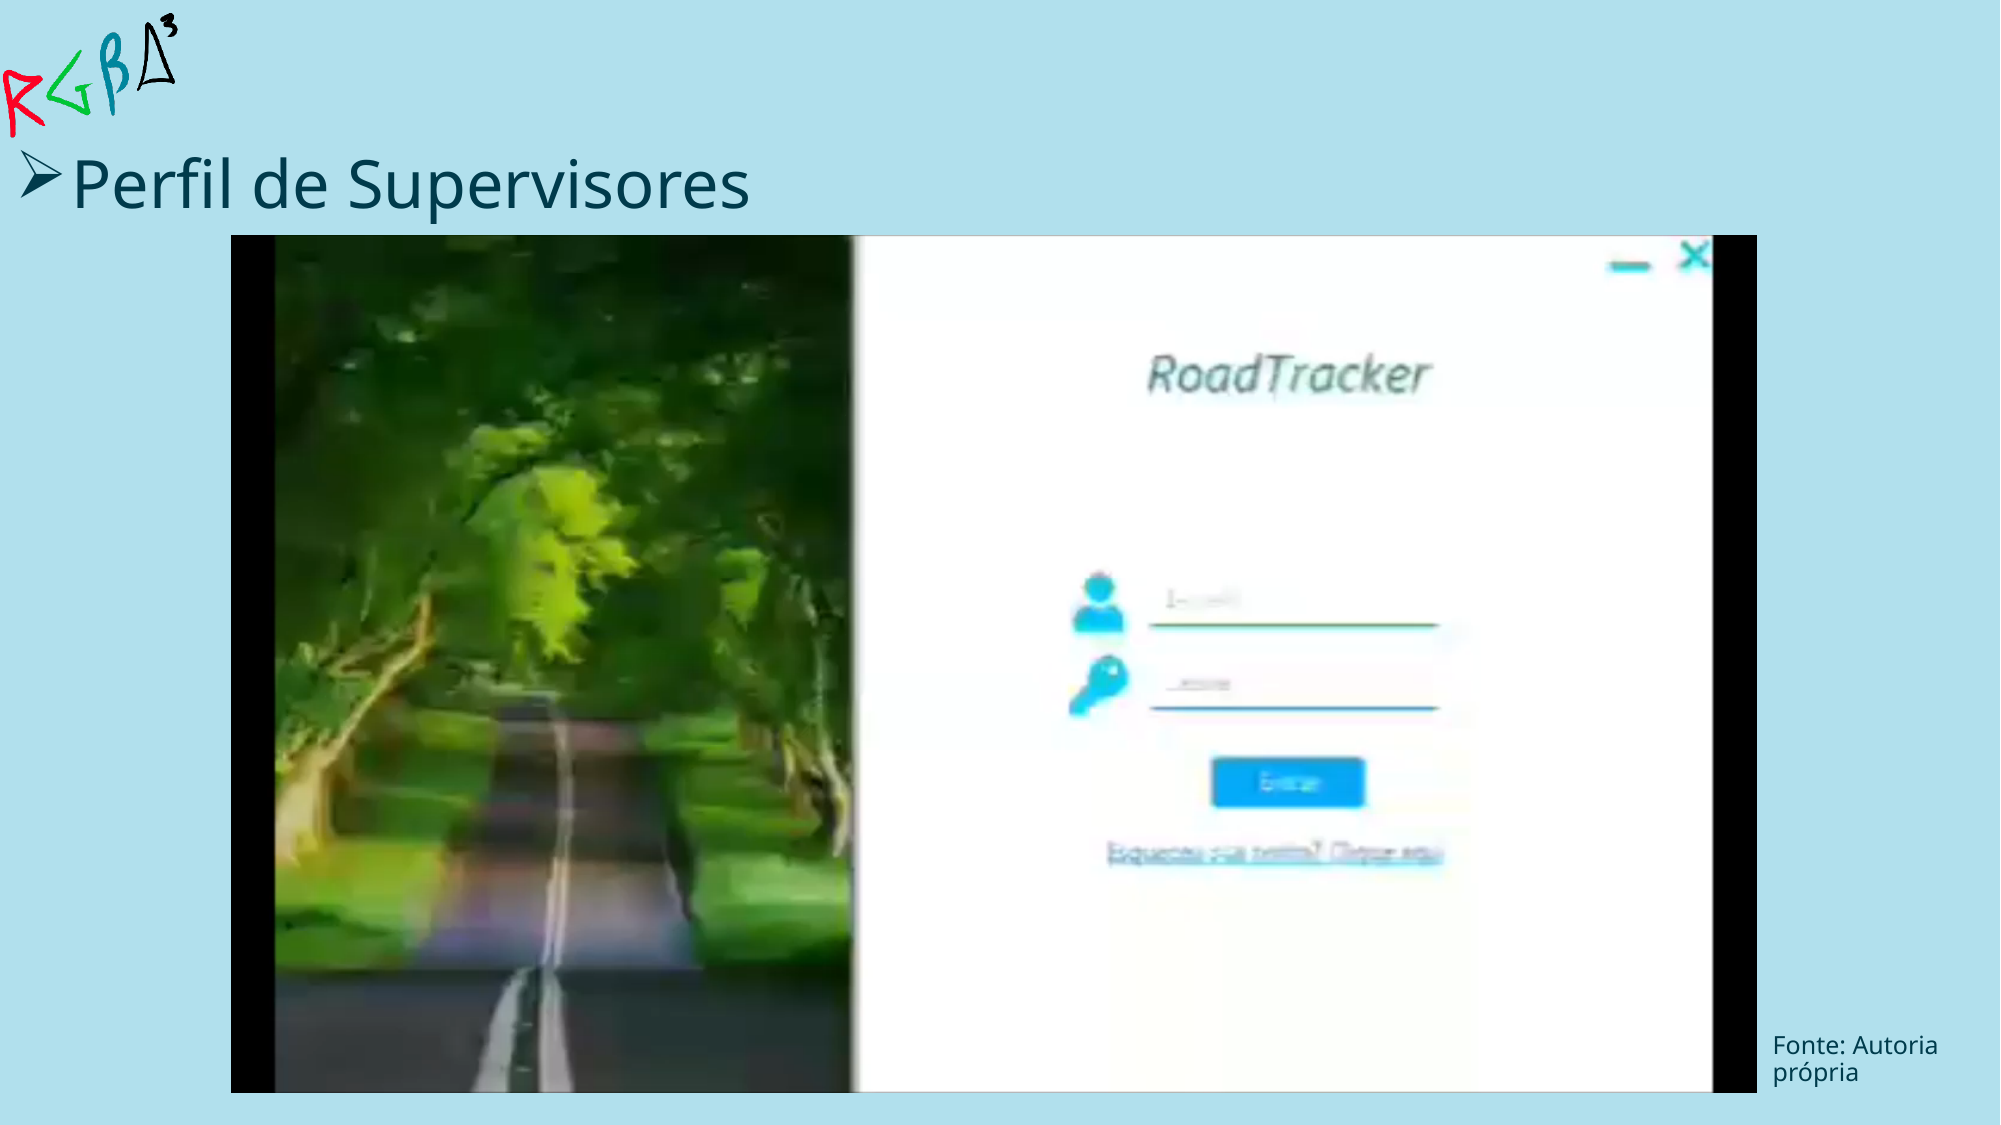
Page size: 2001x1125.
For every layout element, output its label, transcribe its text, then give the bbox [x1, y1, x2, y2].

picture [0, 0, 179, 144]
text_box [230, 234, 1758, 1094]
list Fonte: Autoria própria [1758, 1025, 2000, 1094]
text_box Perfil de Supervisores [0, 143, 1008, 235]
